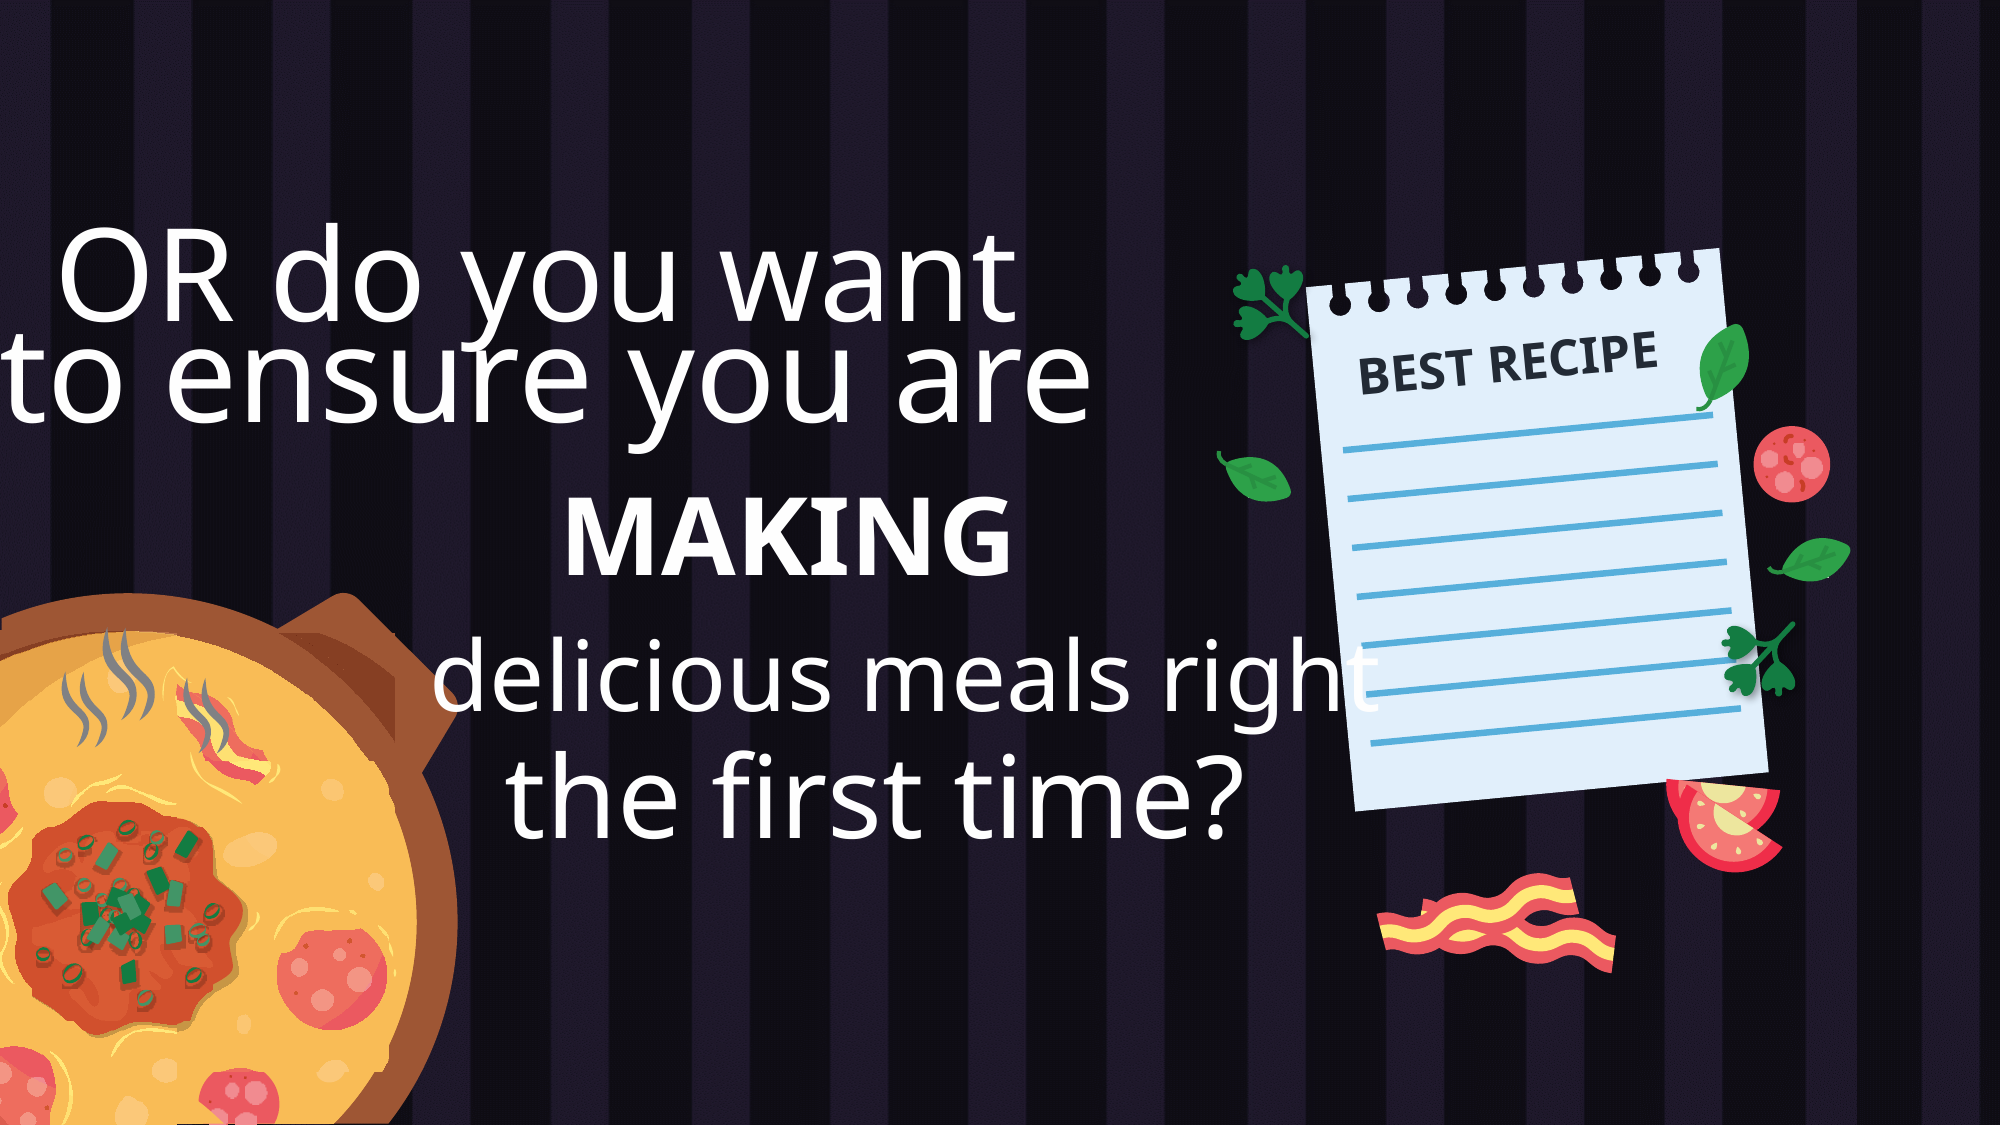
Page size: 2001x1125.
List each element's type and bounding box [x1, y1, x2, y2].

text_box [0, 0, 2000, 1125]
text_box [1663, 778, 1781, 844]
text_box [1418, 898, 1616, 974]
text_box [1687, 322, 1761, 411]
picture [178, 673, 234, 758]
picture [57, 622, 160, 752]
text_box [1302, 244, 1777, 819]
text_box [1669, 784, 1783, 881]
text_box [0, 568, 489, 1125]
text_box [1216, 448, 1292, 510]
text_box [1376, 871, 1580, 956]
text_box [1751, 423, 1833, 505]
text_box [1768, 525, 1852, 595]
